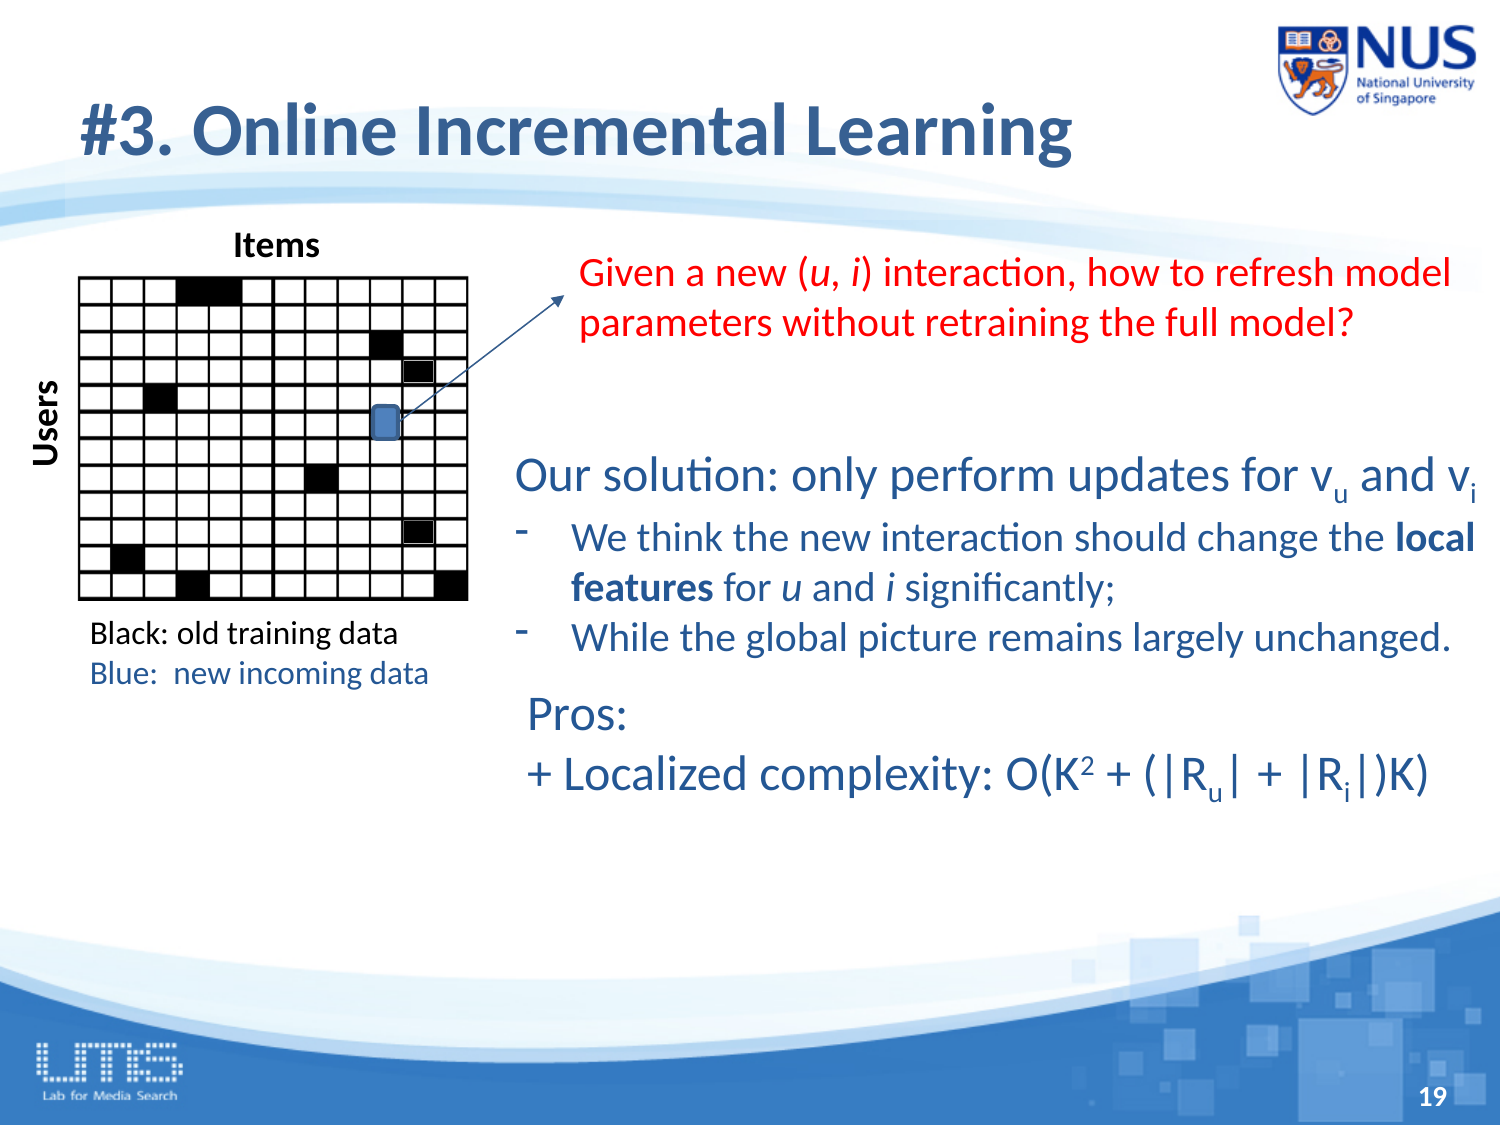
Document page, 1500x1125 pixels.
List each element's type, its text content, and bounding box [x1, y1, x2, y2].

title #3. Online Incremental Learning [64, 30, 1134, 220]
slide_number 19 [1112, 1065, 1463, 1125]
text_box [499, 433, 1500, 861]
text_box Items [218, 212, 336, 269]
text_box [397, 295, 565, 423]
picture [0, 0, 1500, 1125]
text_box Given a new (u, i) interaction, how to refresh model parameters without retraining the full model? [564, 237, 1500, 353]
text_box Black: old training data Blue: new incoming data [74, 608, 445, 699]
text_box Users [12, 365, 72, 482]
